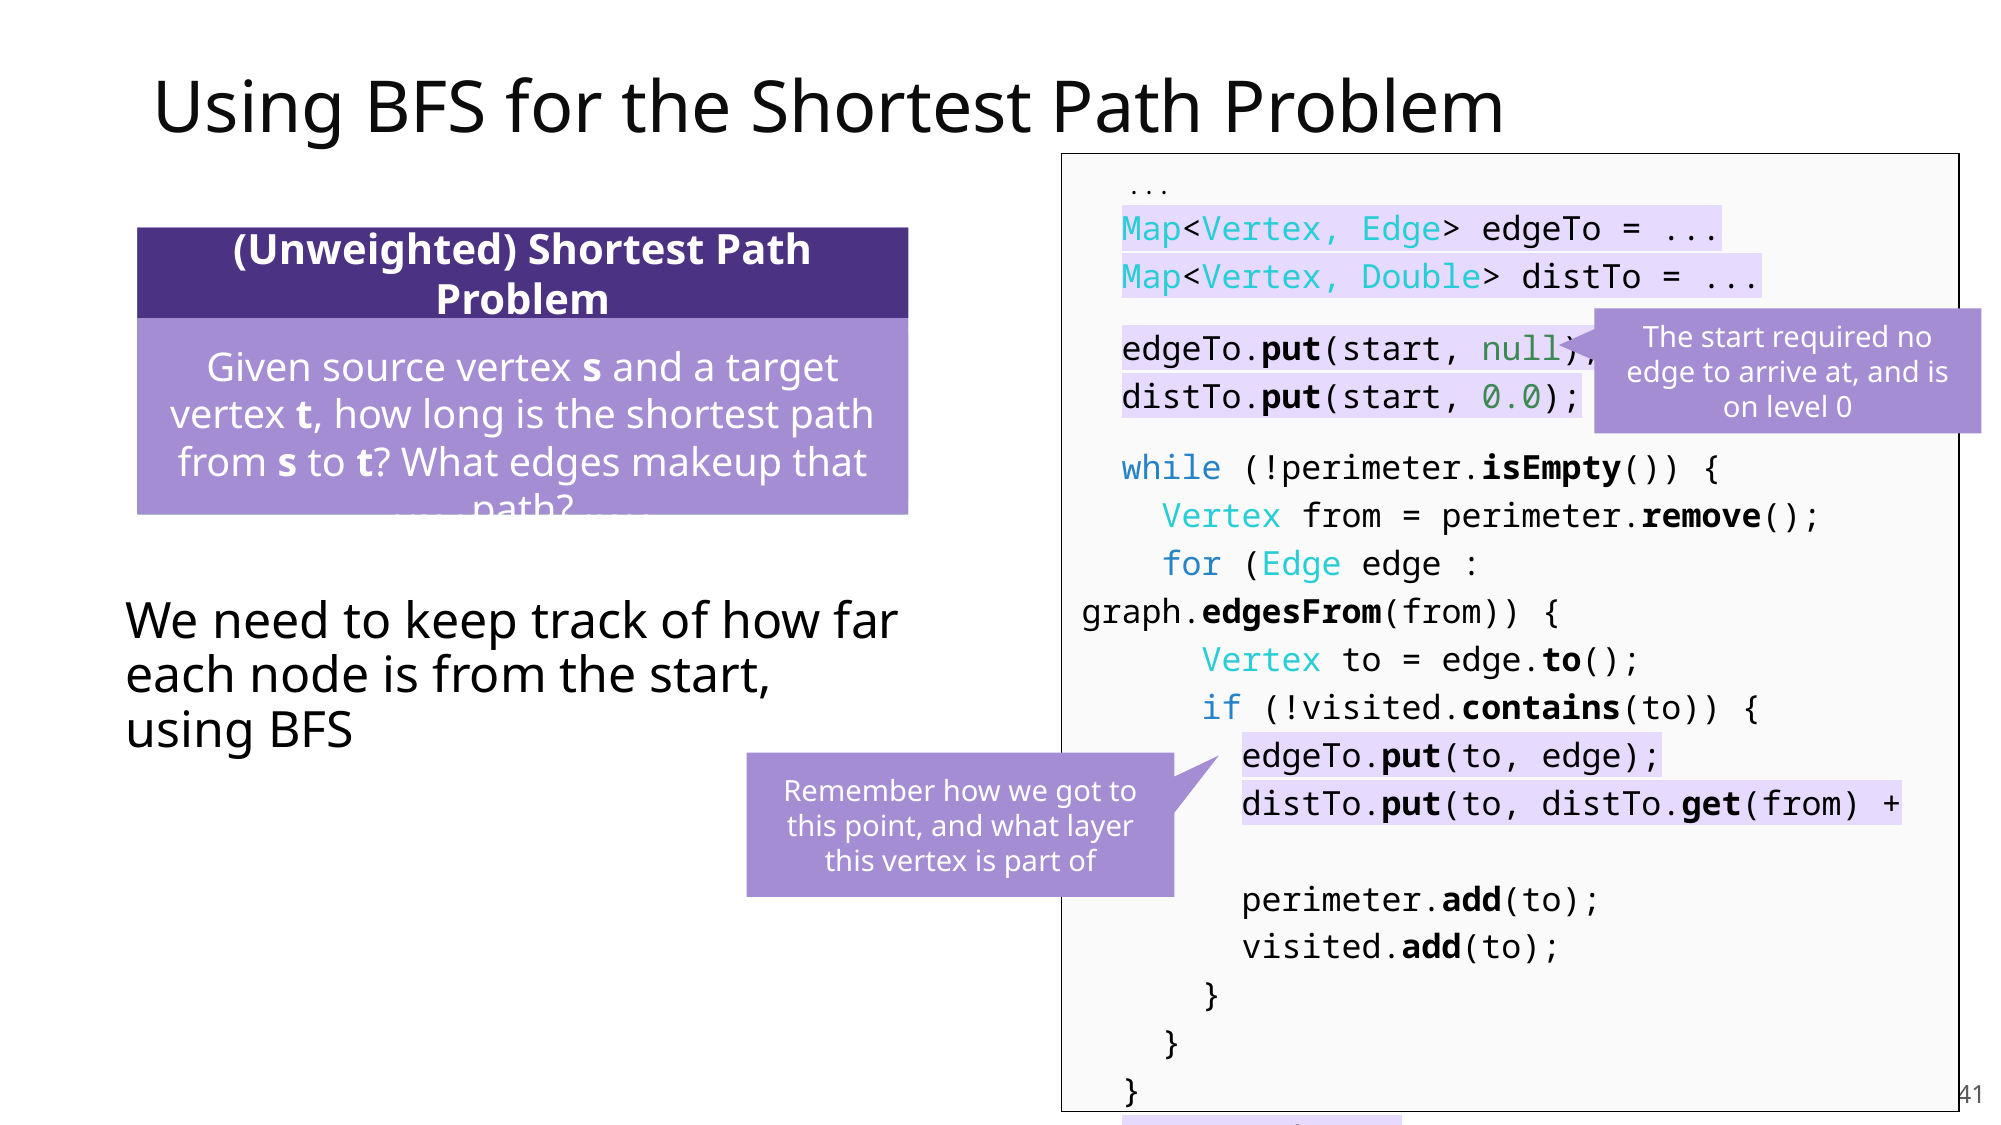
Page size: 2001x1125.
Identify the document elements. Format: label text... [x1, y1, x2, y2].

text_box Remember how we got to this point, and what layer this vertex is part of [746, 752, 1219, 897]
title Using BFS for the Shortest Path Problem [137, 49, 1863, 175]
text_box ... Map<Vertex, Edge> edgeTo = ... Map<Vertex, Double> distTo = ... edgeTo.put(start, null); distTo.put(start, 0.0); while (!perimeter.isEmpty()) { Vertex from = perimeter.remove(); for (Edge edge : graph.edgesFrom(from)) { Vertex to = edge.to(); if (!visited.contains(to)) { edgeTo.put(to, edge); distTo.put(to, distTo.get(from) + 1); perimeter.add(to); visited.add(to); } } } return edgeTo; } [1061, 153, 1960, 1112]
list We need to keep track of how far each node is from the start, using BFS [117, 588, 909, 952]
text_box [137, 226, 909, 515]
text_box The start required no edge to arrive at, and is on level 0 [1558, 308, 1982, 434]
